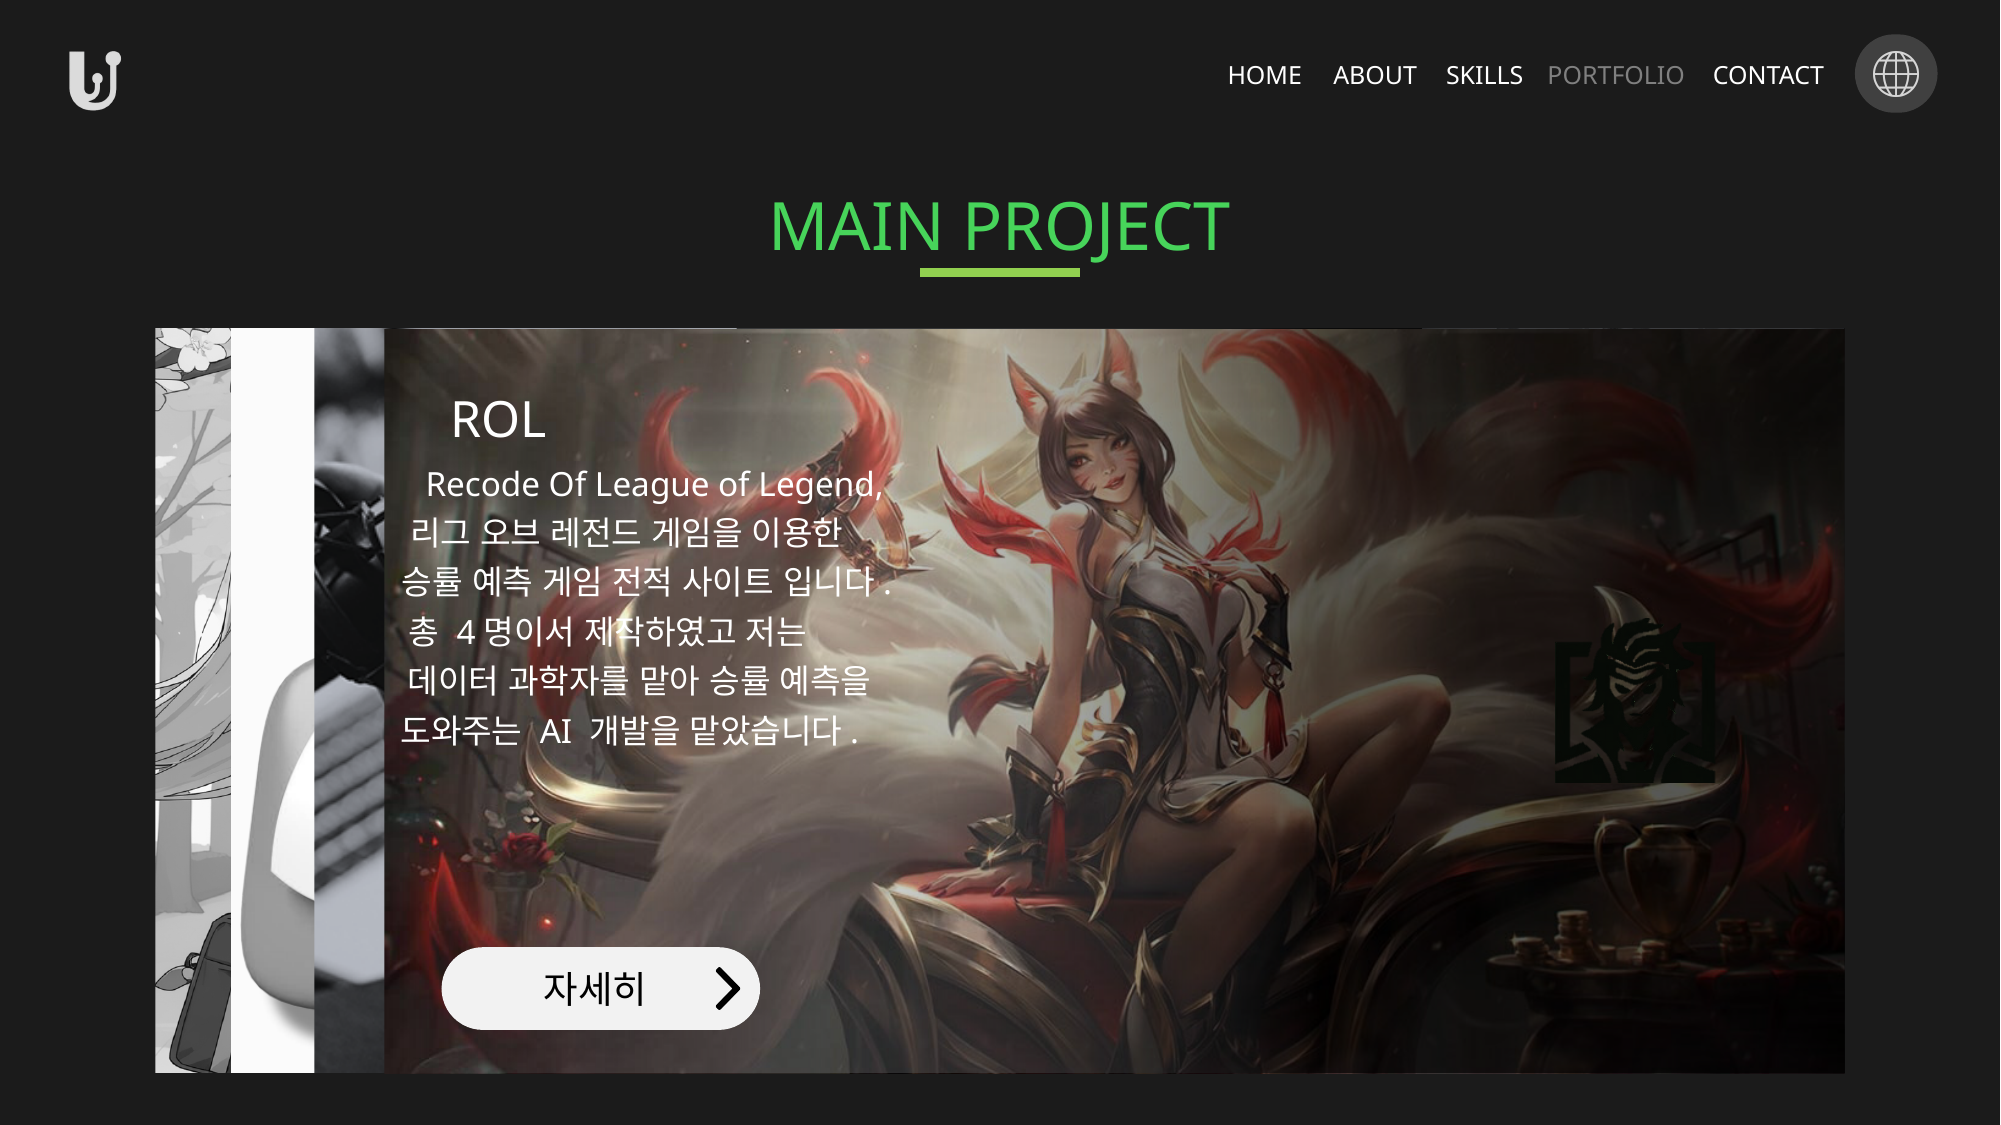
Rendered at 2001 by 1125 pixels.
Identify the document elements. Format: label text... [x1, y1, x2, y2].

text_box ABOUT [1318, 51, 1431, 97]
picture [383, 328, 1846, 1074]
text_box PORTFOLIO [1532, 51, 1698, 97]
text_box MAIN PROJECT [753, 176, 1247, 272]
text_box SKILLS [1431, 51, 1532, 97]
text_box [1853, 32, 1940, 115]
picture [154, 328, 313, 1074]
text_box CONTACT [1698, 51, 1840, 97]
picture [1873, 51, 1920, 98]
picture [61, 48, 127, 114]
text_box HOME [1212, 51, 1317, 97]
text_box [313, 328, 383, 1074]
